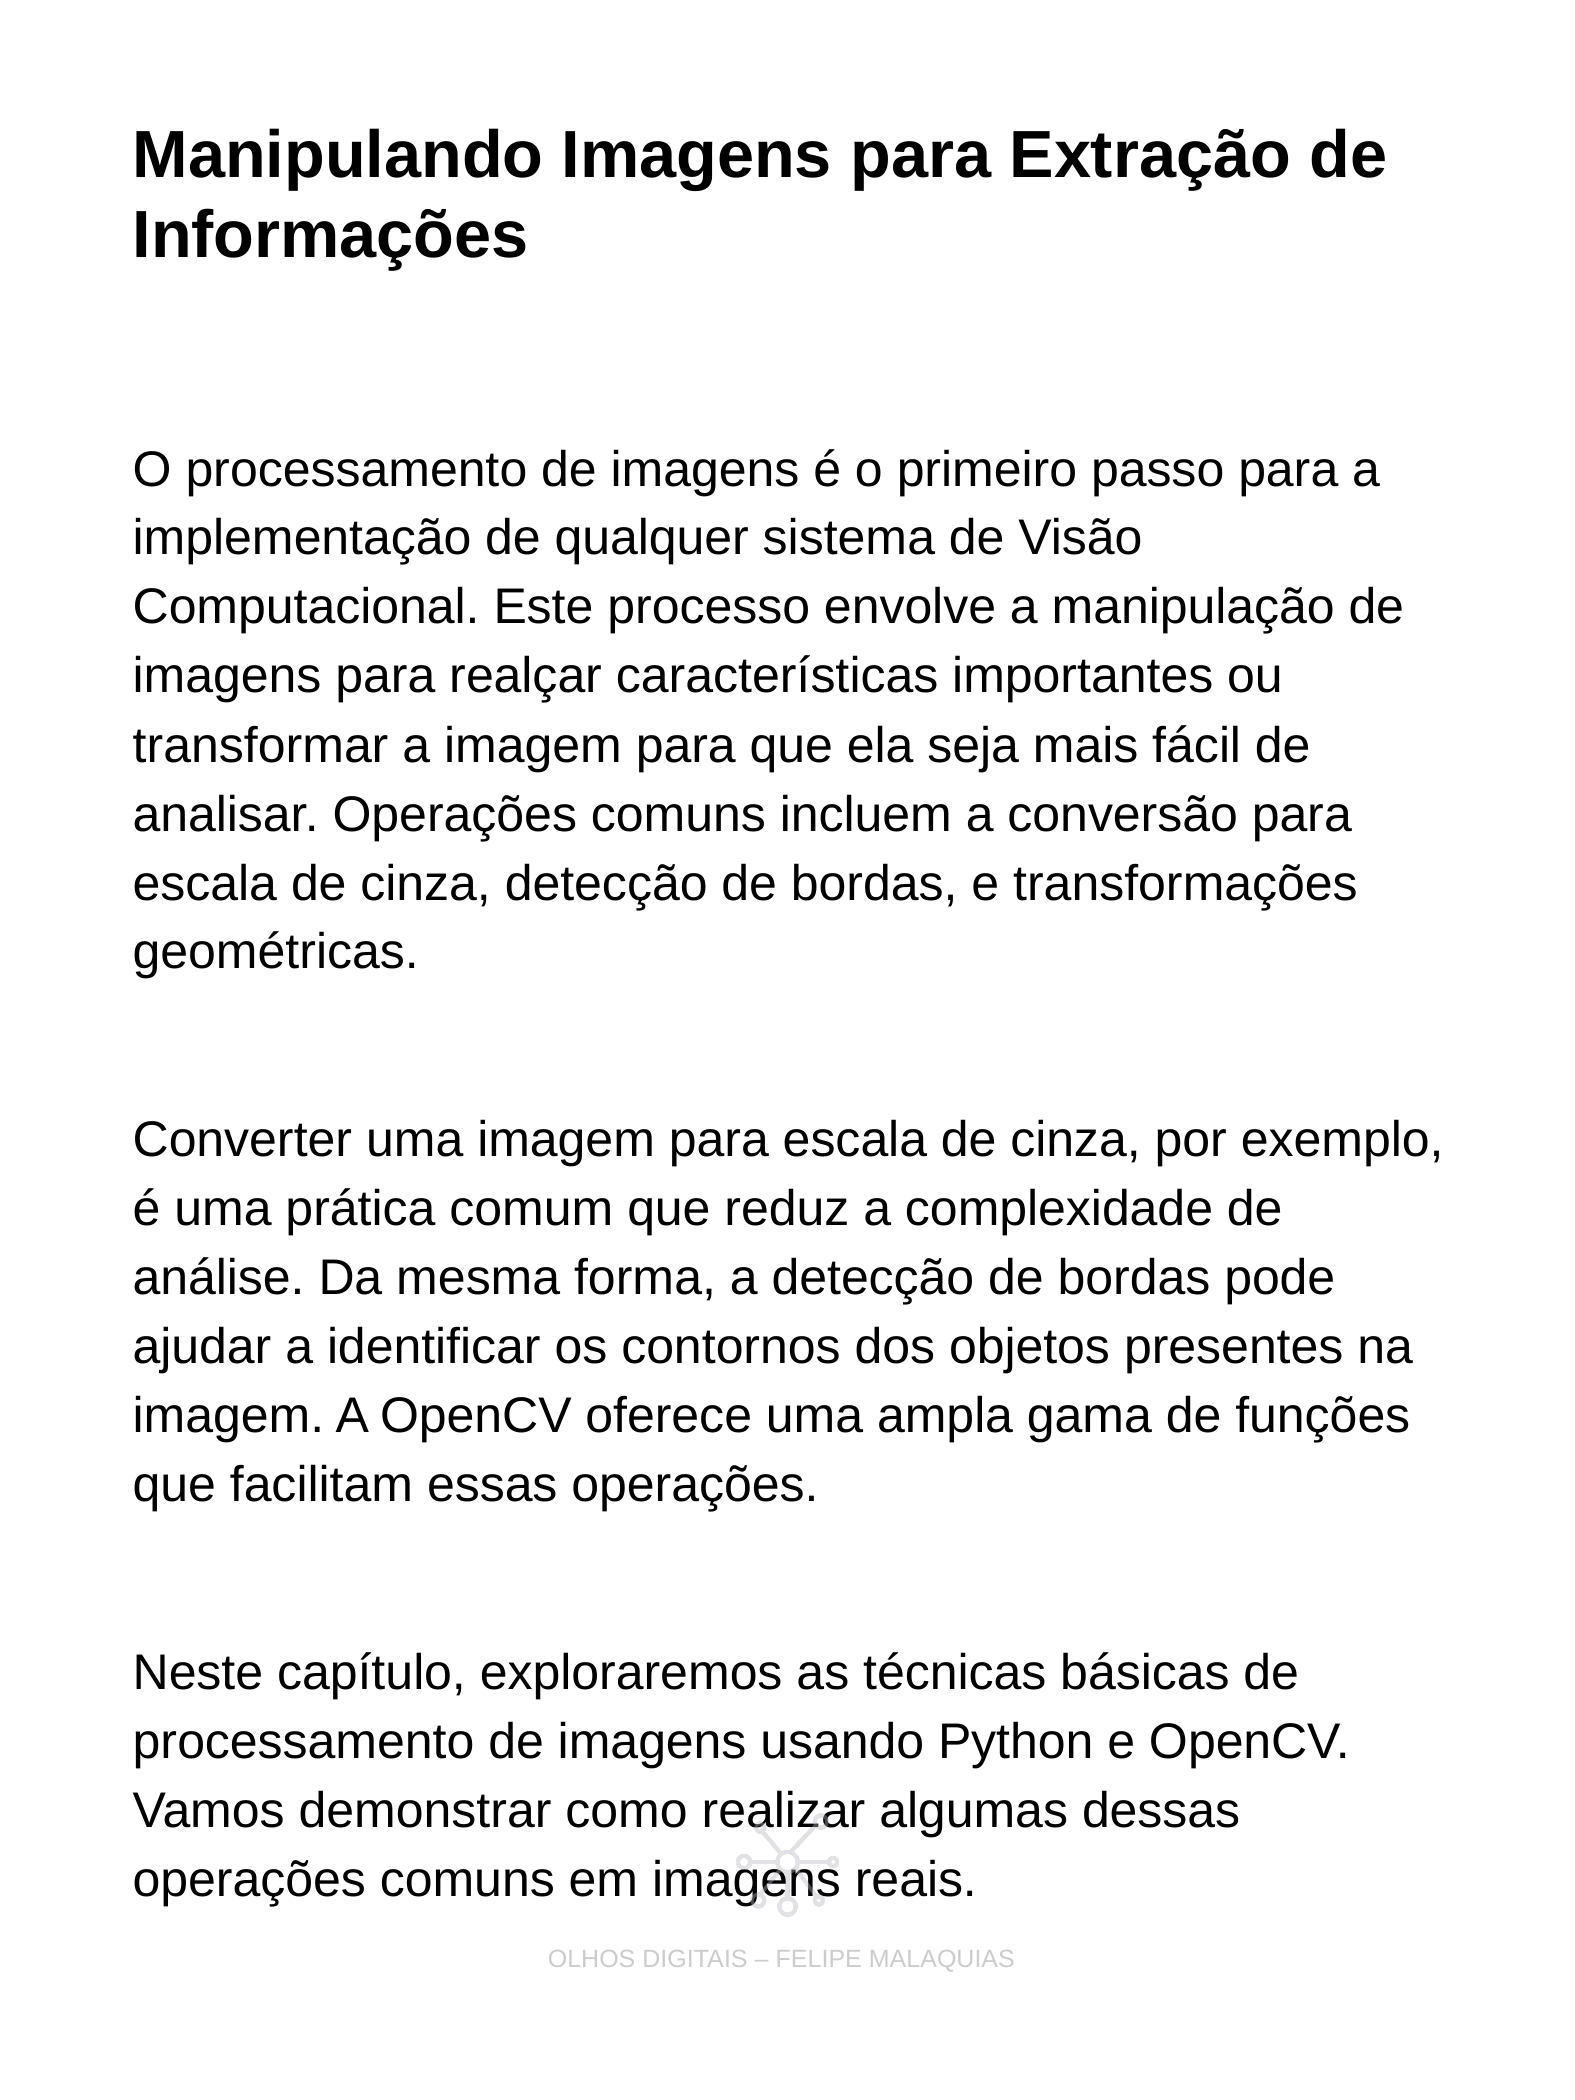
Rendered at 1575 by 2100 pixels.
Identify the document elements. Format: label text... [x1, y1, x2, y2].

text_box OLHOS DIGITAIS – FELIPE MALAQUIAS [532, 1928, 1042, 1986]
text_box Manipulando Imagens para Extração de Informações [117, 96, 1480, 327]
text_box O processamento de imagens é o primeiro passo para a implementação de qualquer sistema de Visão Computacional. Este processo envolve a manipulação de imagens para realçar características importantes ou transformar a imagem para que ela seja mais fácil de analisar. Operações comuns incluem a conversão para escala de cinza, detecção de bordas, e transformações geométricas. Converter uma imagem para escala de cinza, por exemplo, é uma prática comum que reduz a complexidade de análise. Da mesma forma, a detecção de bordas pode ajudar a identificar os contornos dos objetos presentes na imagem. A OpenCV oferece uma ampla gama de funções que facilitam essas operações. Neste capítulo, exploraremos as técnicas básicas de processamento de imagens usando Python e OpenCV. Vamos demonstrar como realizar algumas dessas operações comuns em imagens reais. [117, 327, 1480, 1928]
picture [722, 1779, 852, 1951]
